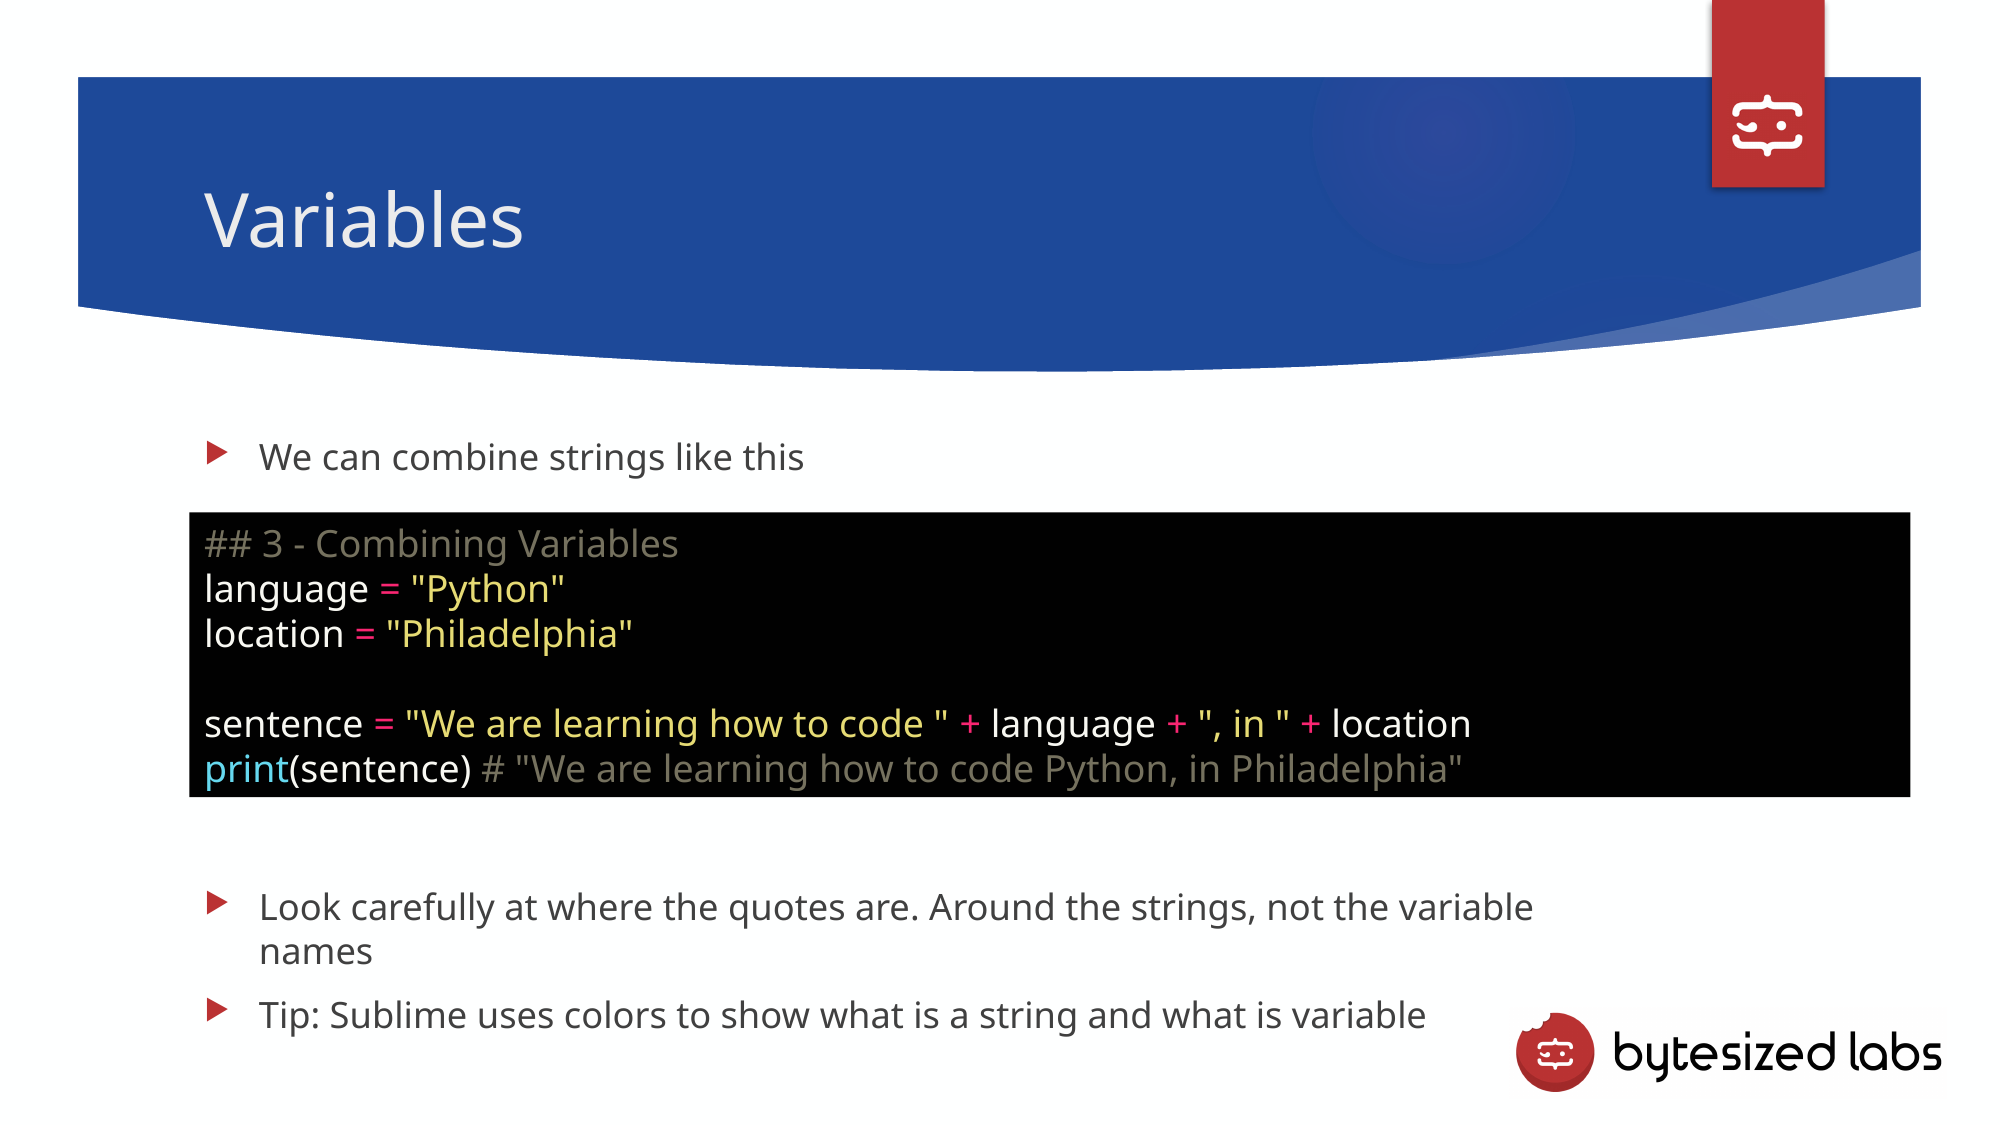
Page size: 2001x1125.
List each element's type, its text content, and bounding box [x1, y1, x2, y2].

picture [1727, 92, 1807, 160]
picture [1509, 1007, 1947, 1099]
title Variables [189, 159, 1627, 276]
list We can combine strings like this Look carefully at where the quotes are. Around the strings, not the variable names Tip: Sublime uses colors to show what is a string and what is variable [189, 798, 1638, 1048]
list We can combine strings like this Look carefully at where the quotes are. Around the strings, not the variable names Tip: Sublime uses colors to show what is a string and what is variable [189, 427, 1638, 512]
text_box ## 3 - Combining Variables language = "Python" location = "Philadelphia" sentence = "We are learning how to code " + language + ", in " + location print(sentence) # "We are learning how to code Python, in Philadelphia" [189, 512, 1911, 798]
